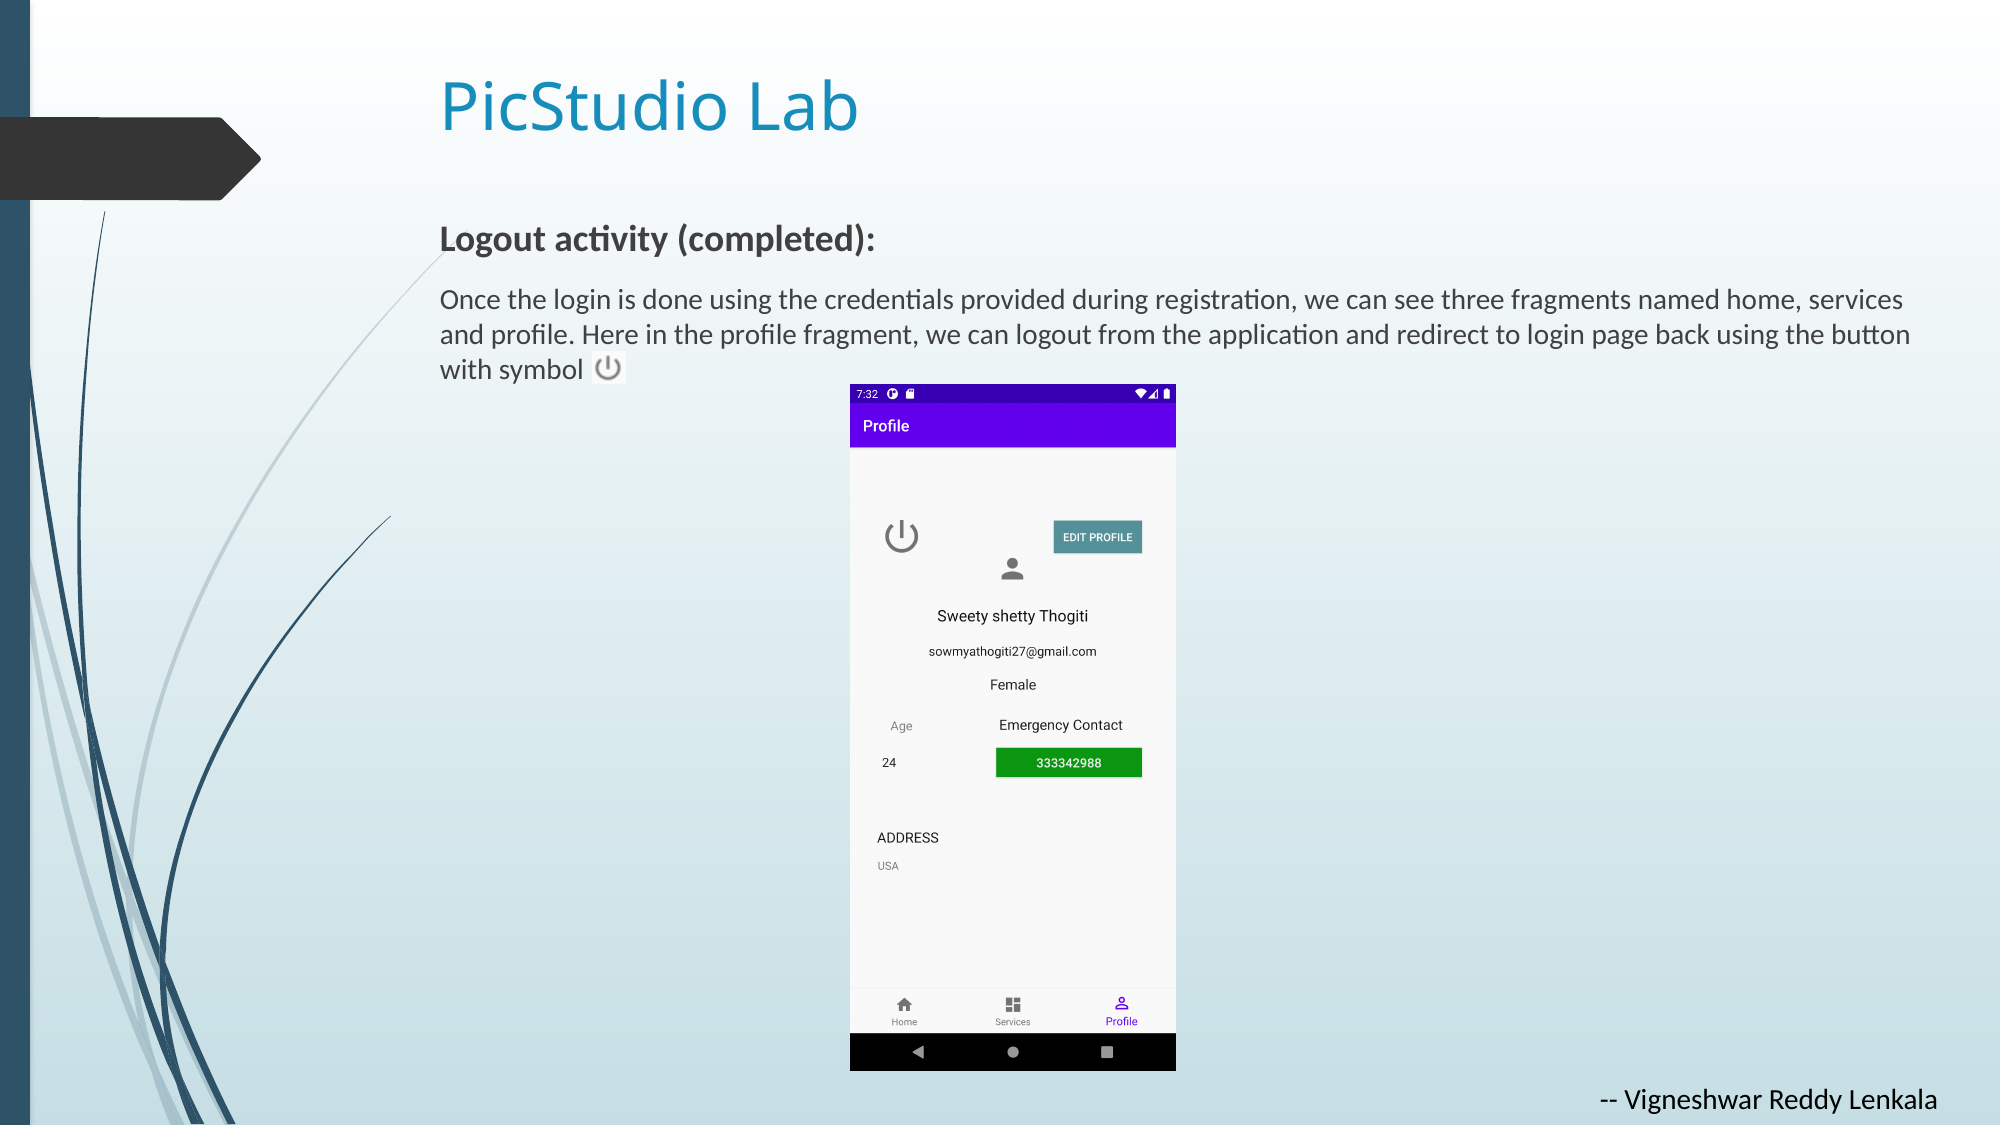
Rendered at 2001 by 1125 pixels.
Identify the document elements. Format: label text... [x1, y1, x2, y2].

list Logout activity (completed): Once the login is done using the credentials provided during registration, we can see three fragments named home, services and profile. Here in the profile fragment, we can logout from the application and redirect to login page back using the button with symbol [424, 206, 1959, 1071]
text_box PicStudio Lab [424, 56, 1927, 153]
picture [592, 350, 626, 385]
picture [850, 383, 1176, 1071]
footer -- Vigneshwar Reddy Lenkala [1455, 1070, 1959, 1125]
